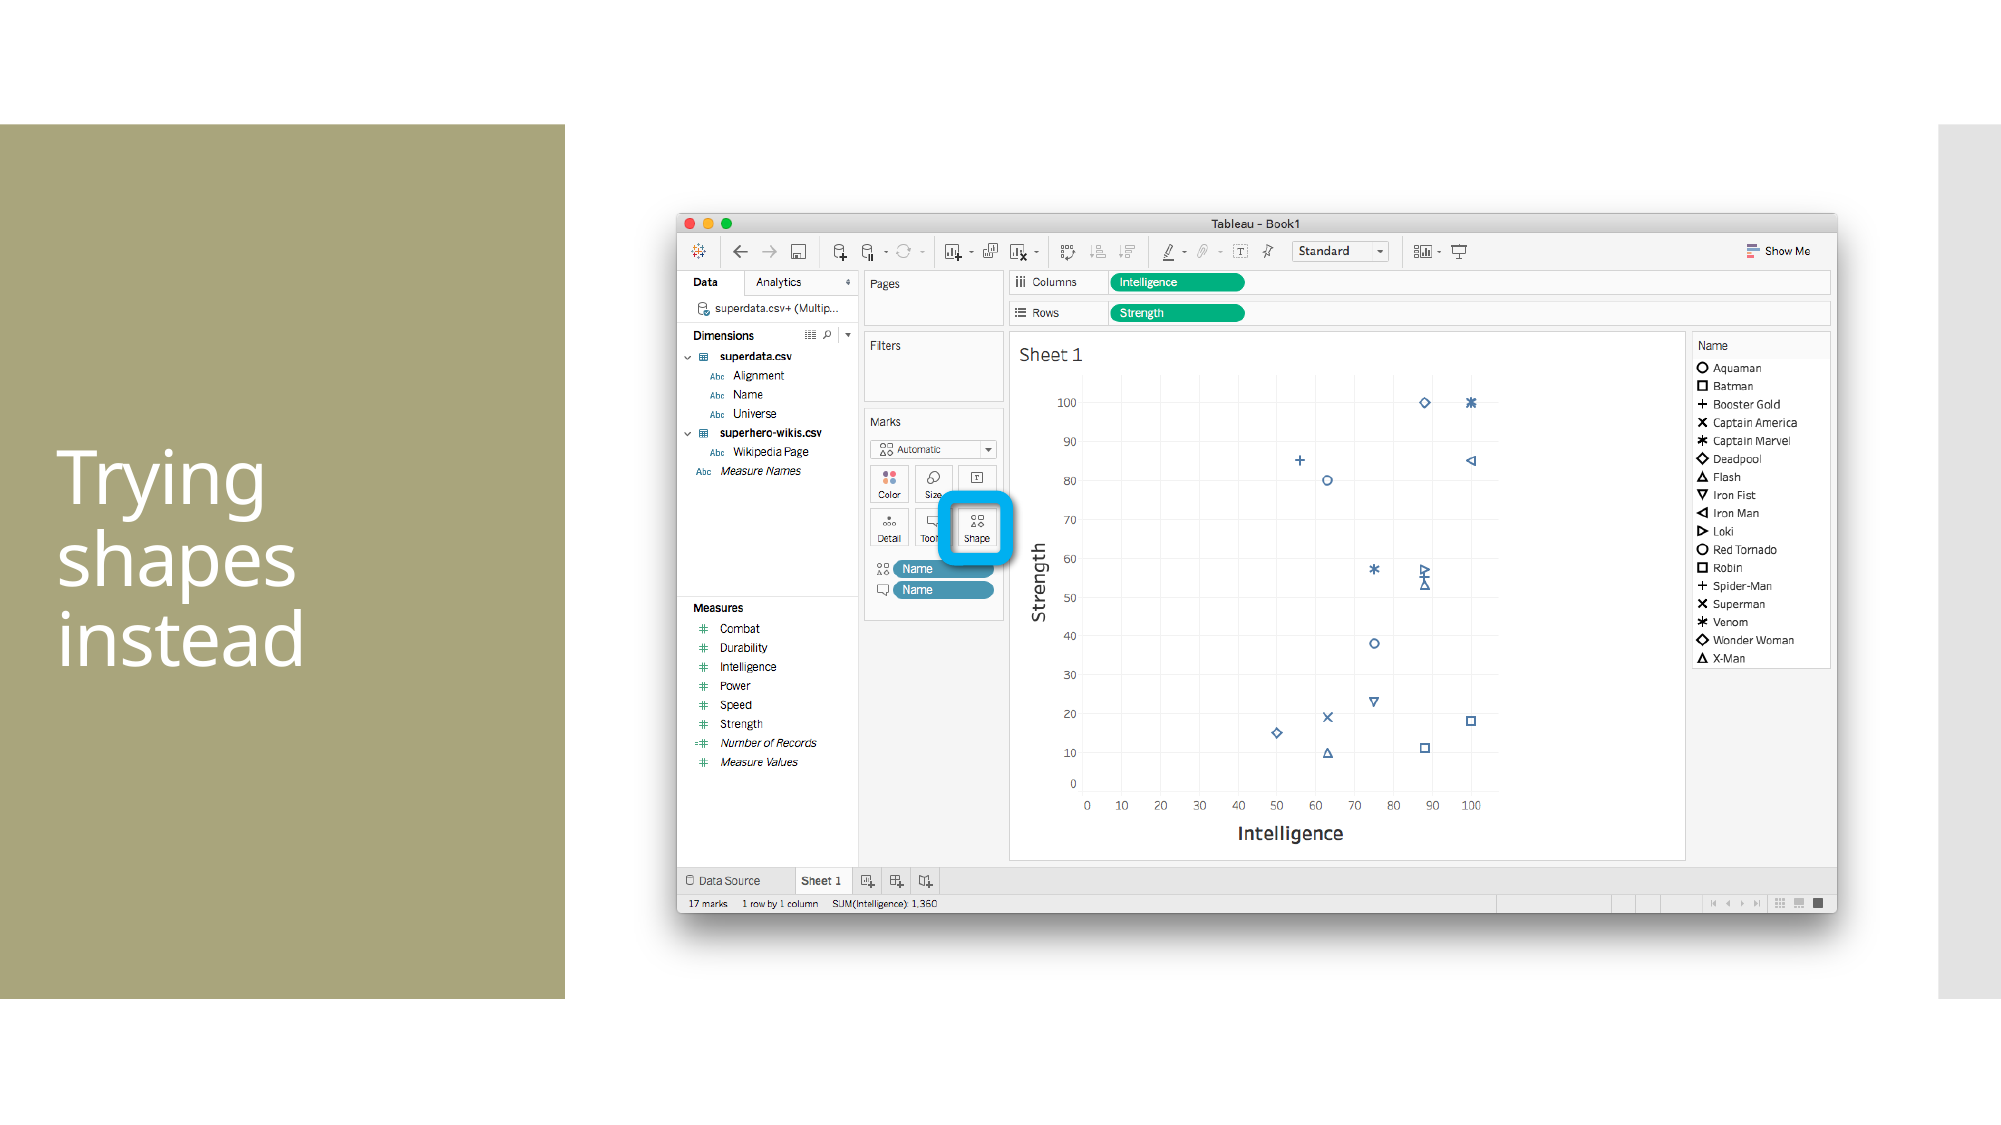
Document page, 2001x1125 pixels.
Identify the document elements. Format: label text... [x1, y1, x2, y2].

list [626, 184, 1888, 985]
text_box Trying shapes instead [41, 184, 525, 940]
